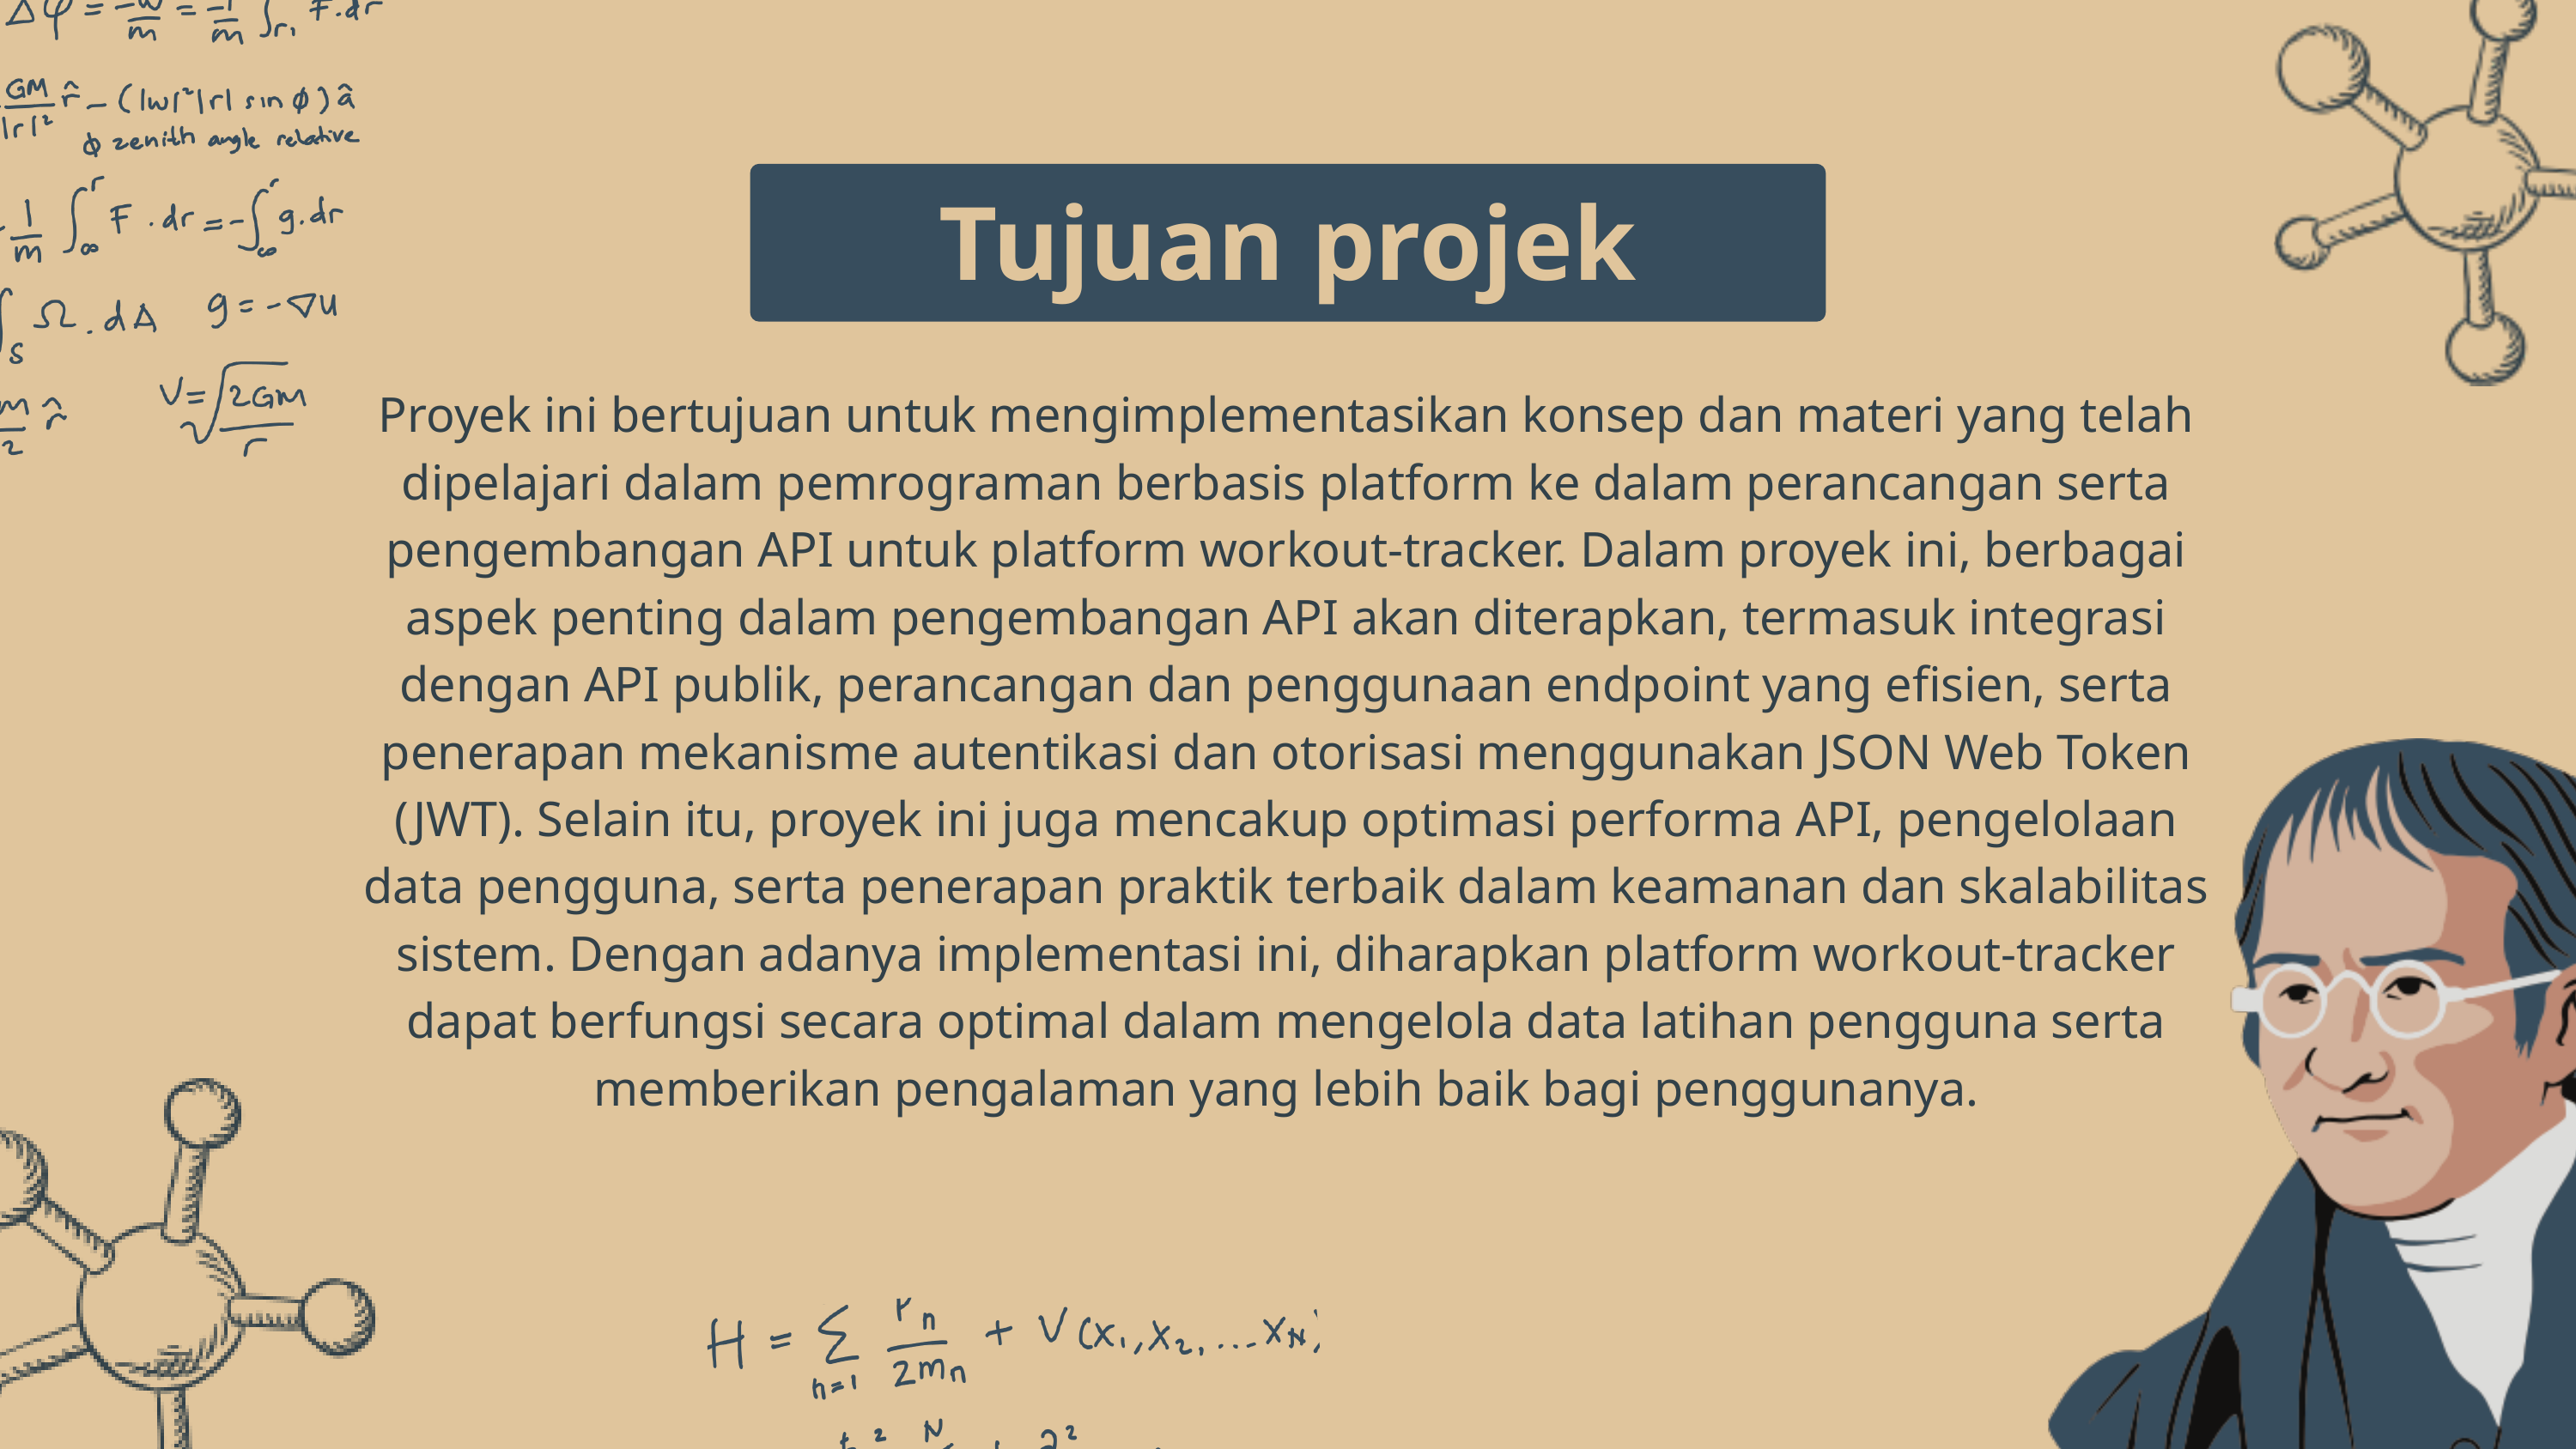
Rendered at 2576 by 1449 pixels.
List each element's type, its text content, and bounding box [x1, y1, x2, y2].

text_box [750, 163, 1826, 322]
text_box [2047, 738, 2576, 1449]
text_box [704, 1264, 1328, 1449]
text_box Proyek ini bertujuan untuk mengimplementasikan konsep dan materi yang telah dipelajari dalam pemrograman berbasis platform ke dalam perancangan serta pengembangan API untuk platform workout-tracker. Dalam proyek ini, berbagai aspek penting dalam pengembangan API akan diterapkan, termasuk integrasi dengan API publik, perancangan dan penggunaan endpoint yang efisien, serta penerapan mekanisme autentikasi dan otorisasi menggunakan JSON Web Token (JWT). Selain itu, proyek ini juga mencakup optimasi performa API, pengelolaan data pengguna, serta penerapan praktik terbaik dalam keamanan dan skalabilitas sistem. Dengan adanya implementasi ini, diharapkan platform workout-tracker dapat berfungsi secara optimal dalam mengelola data latihan pengguna serta memberikan pengalaman yang lebih baik bagi penggunanya. [344, 374, 2232, 1183]
text_box [2274, 0, 2576, 386]
text_box [0, 0, 383, 473]
text_box Tujuan projek [477, 158, 2099, 301]
text_box [0, 1075, 383, 1449]
